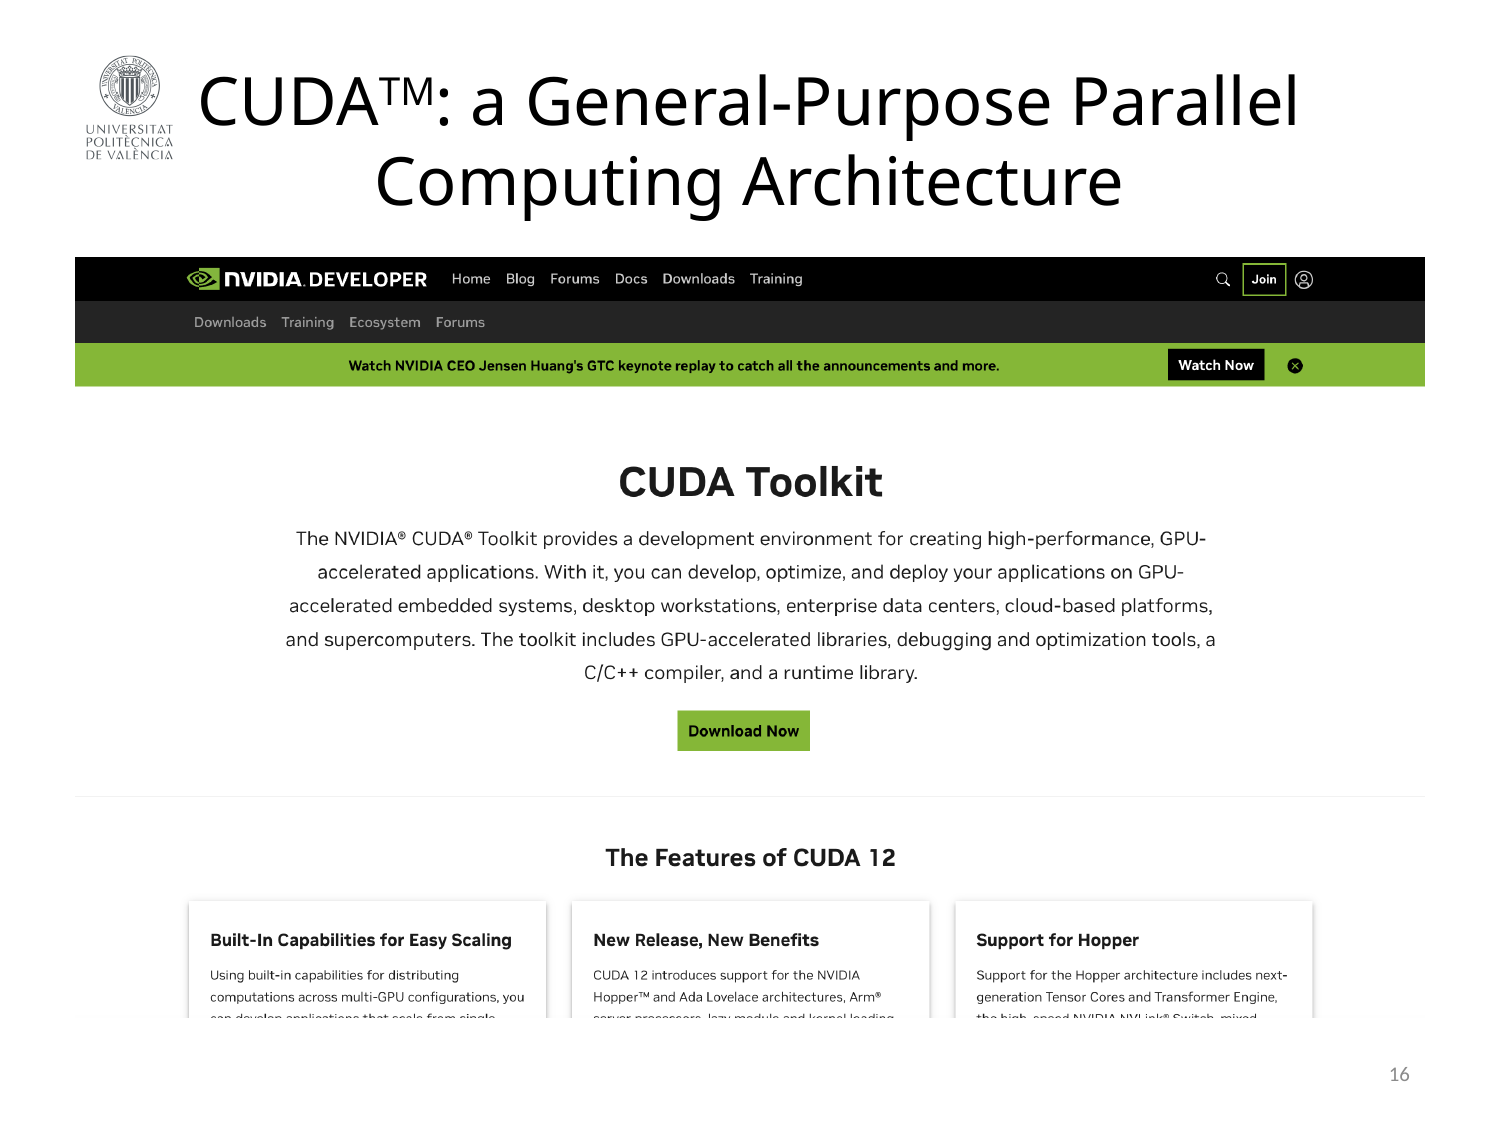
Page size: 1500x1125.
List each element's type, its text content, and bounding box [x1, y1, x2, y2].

title CUDATM: a General-Purpose Parallel Computing Architecture [75, 45, 1425, 233]
picture [74, 256, 1425, 1019]
slide_number 16 [1074, 1042, 1425, 1103]
